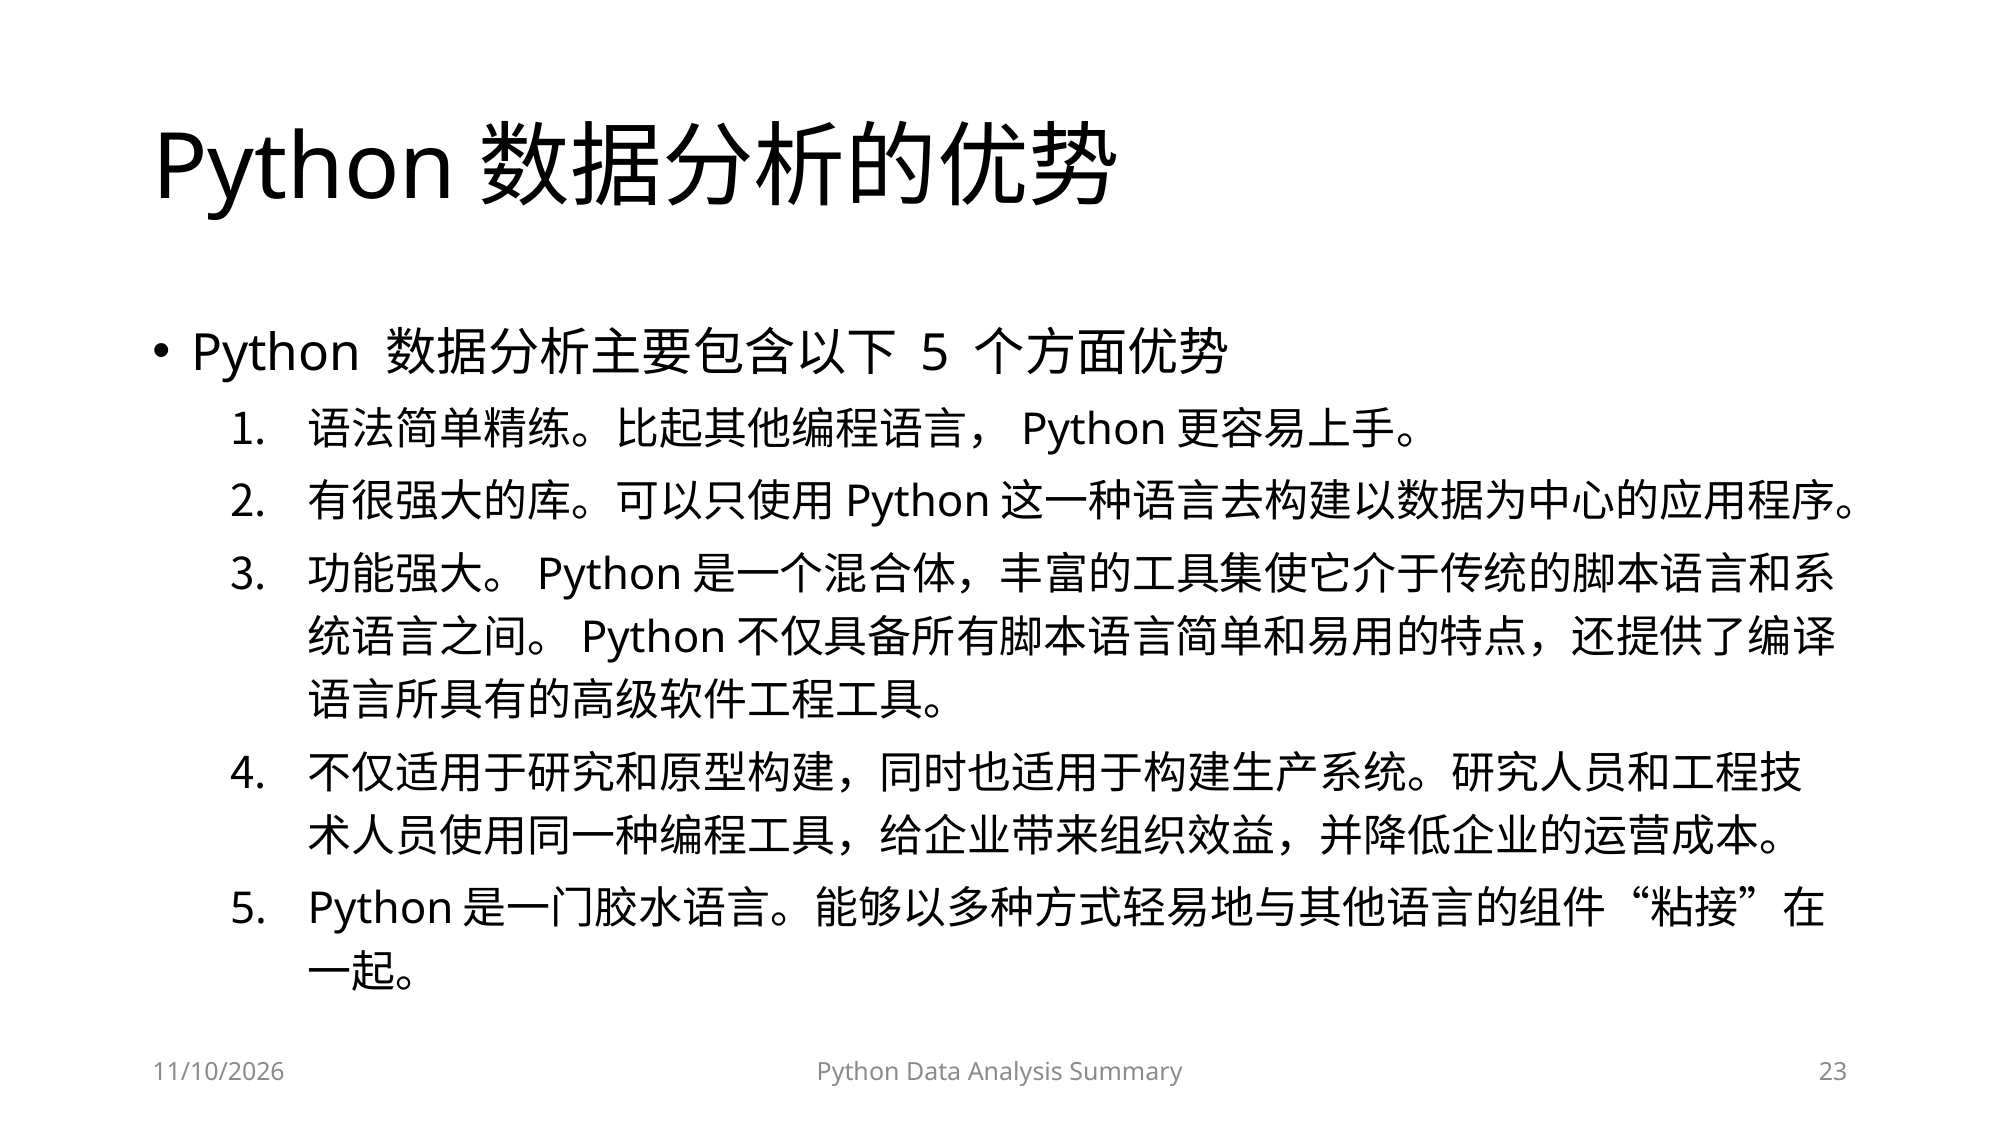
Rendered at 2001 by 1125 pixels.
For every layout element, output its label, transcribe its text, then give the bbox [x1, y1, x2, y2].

footer Python Data Analysis Summary [662, 1042, 1338, 1103]
list Python 数据分析主要包含以下 5 个方面优势 语法简单精练。比起其他编程语言，Python更容易上手。 有很强大的库。可以只使用Python这一种语言去构建以数据为中心的应用程序。 功能强大。Python是一个混合体，丰富的工具集使它介于传统的脚本语言和系统语言之间。Python不仅具备所有脚本语言简单和易用的特点，还提供了编译语言所具有的高级软件工程工具。 不仅适用于研究和原型构建，同时也适用于构建生产系统。研究人员和工程技术人员使用同一种编程工具，给企业带来组织效益，并降低企业的运营成本。 Python是一门胶水语言。能够以多种方式轻易地与其他语言的组件“粘接”在一起。 [137, 299, 1863, 1014]
title Python数据分析的优势 [137, 59, 1863, 278]
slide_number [137, 1042, 588, 1103]
slide_number 23 [1412, 1042, 1863, 1103]
